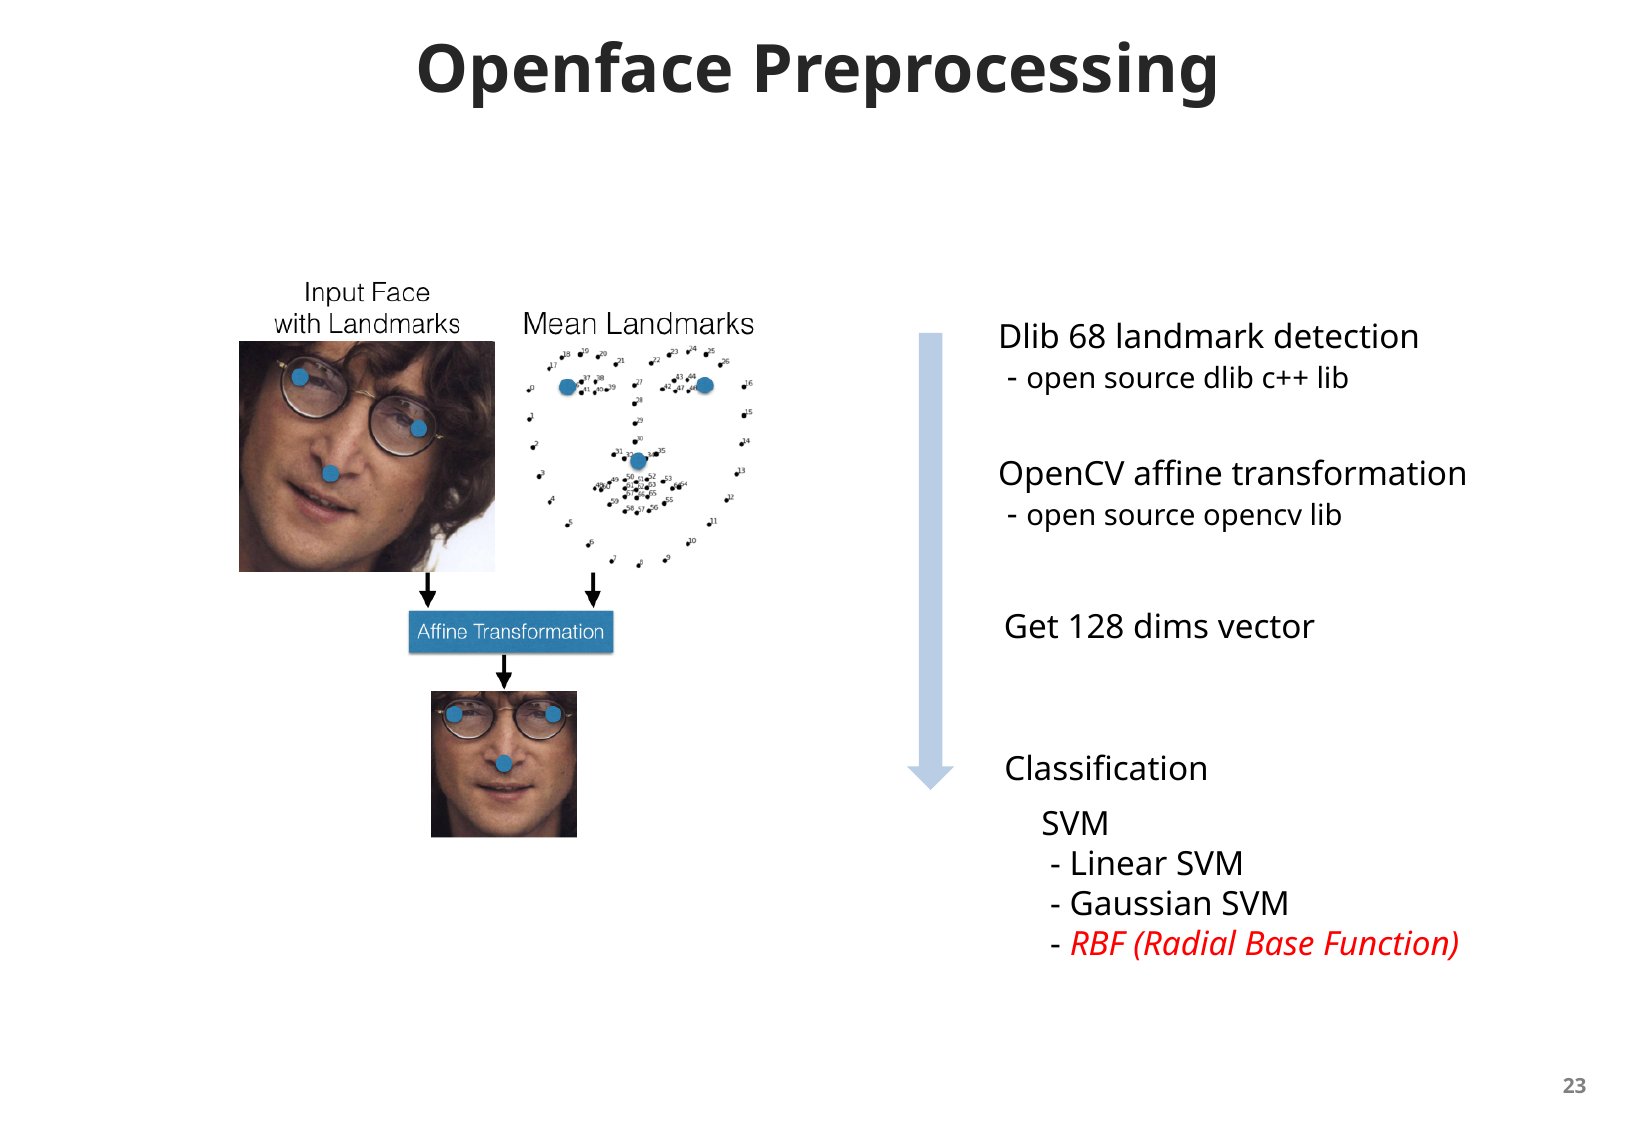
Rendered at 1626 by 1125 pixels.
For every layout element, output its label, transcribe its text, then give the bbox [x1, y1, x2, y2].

text_box [905, 330, 957, 793]
text_box Classification [989, 739, 1463, 795]
title Openface Preprocessing [0, 18, 1625, 114]
text_box Get 128 dims vector [989, 597, 1462, 653]
text_box OpenCV affine transformation - open source opencv lib [983, 444, 1498, 539]
picture [186, 255, 778, 845]
text_box Dlib 68 landmark detection - open source dlib c++ lib [983, 308, 1456, 403]
text_box SVM - Linear SVM - Gaussian SVM - RBF (Radial Base Function) [1026, 795, 1500, 970]
